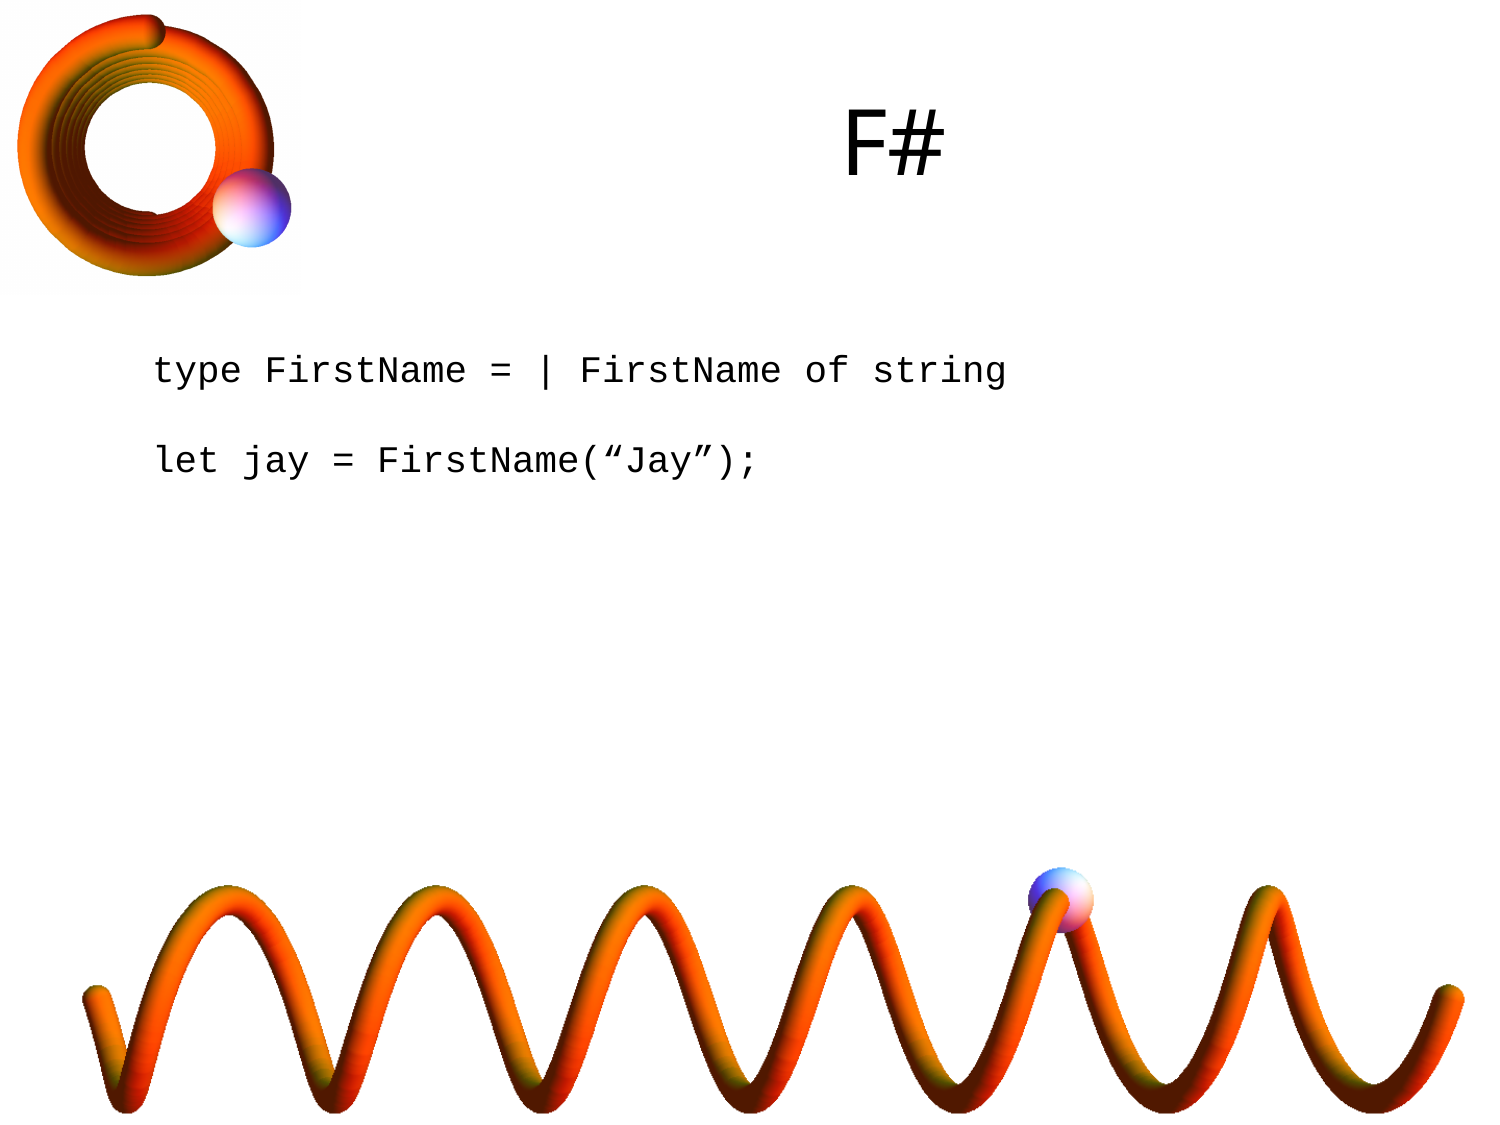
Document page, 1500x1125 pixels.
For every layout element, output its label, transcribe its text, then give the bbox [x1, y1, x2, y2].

picture [0, 0, 301, 295]
text_box type FirstName = | FirstName of string let jay = FirstName(“Jay”); [137, 337, 1413, 623]
picture [0, 857, 1500, 1125]
title F# [362, 45, 1425, 233]
